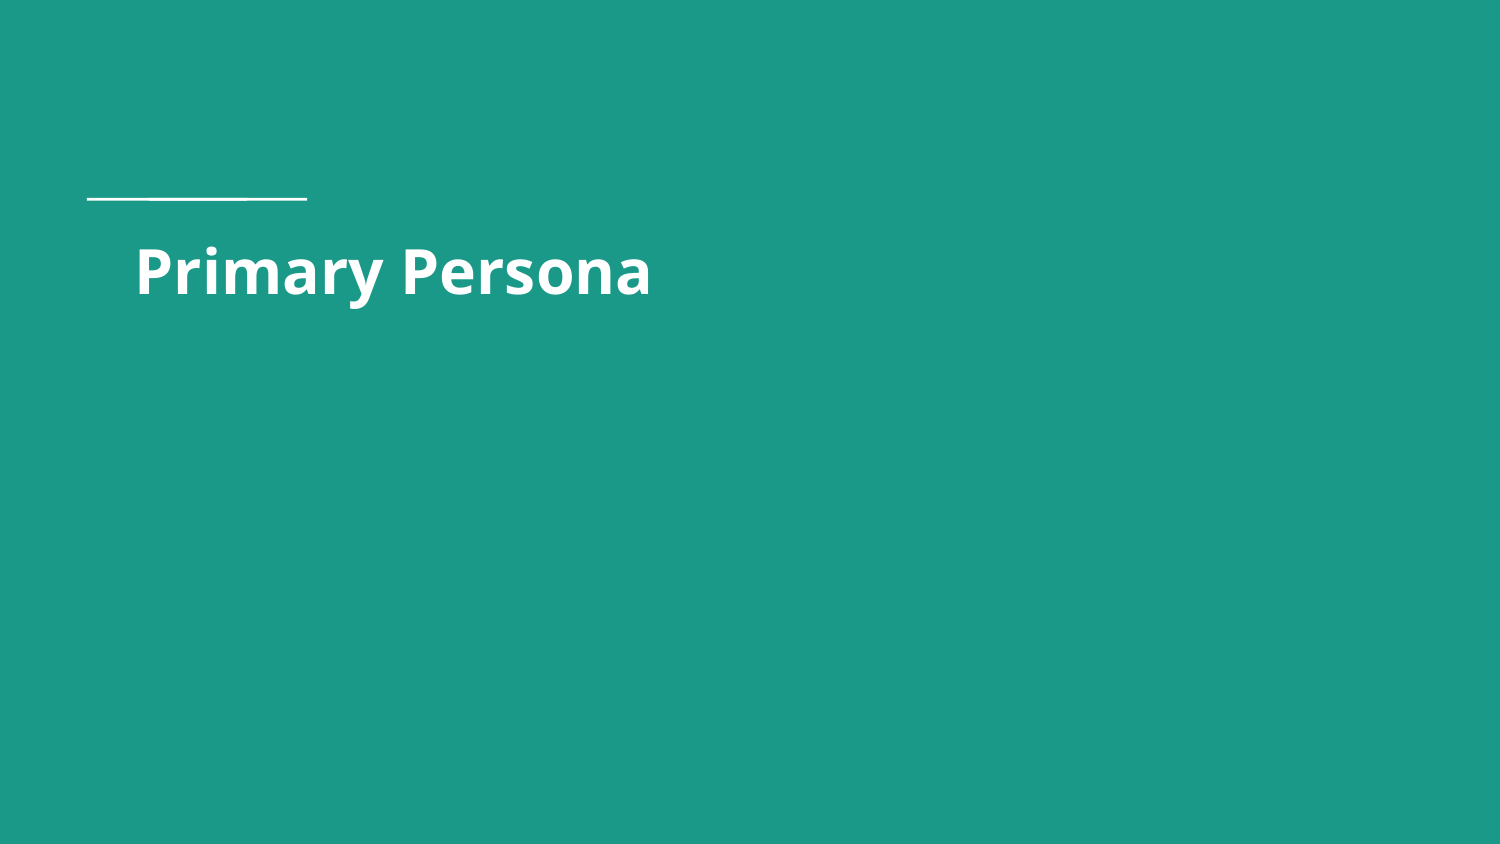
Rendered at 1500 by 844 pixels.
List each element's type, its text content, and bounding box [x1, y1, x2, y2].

title Primary Persona [119, 216, 1381, 466]
